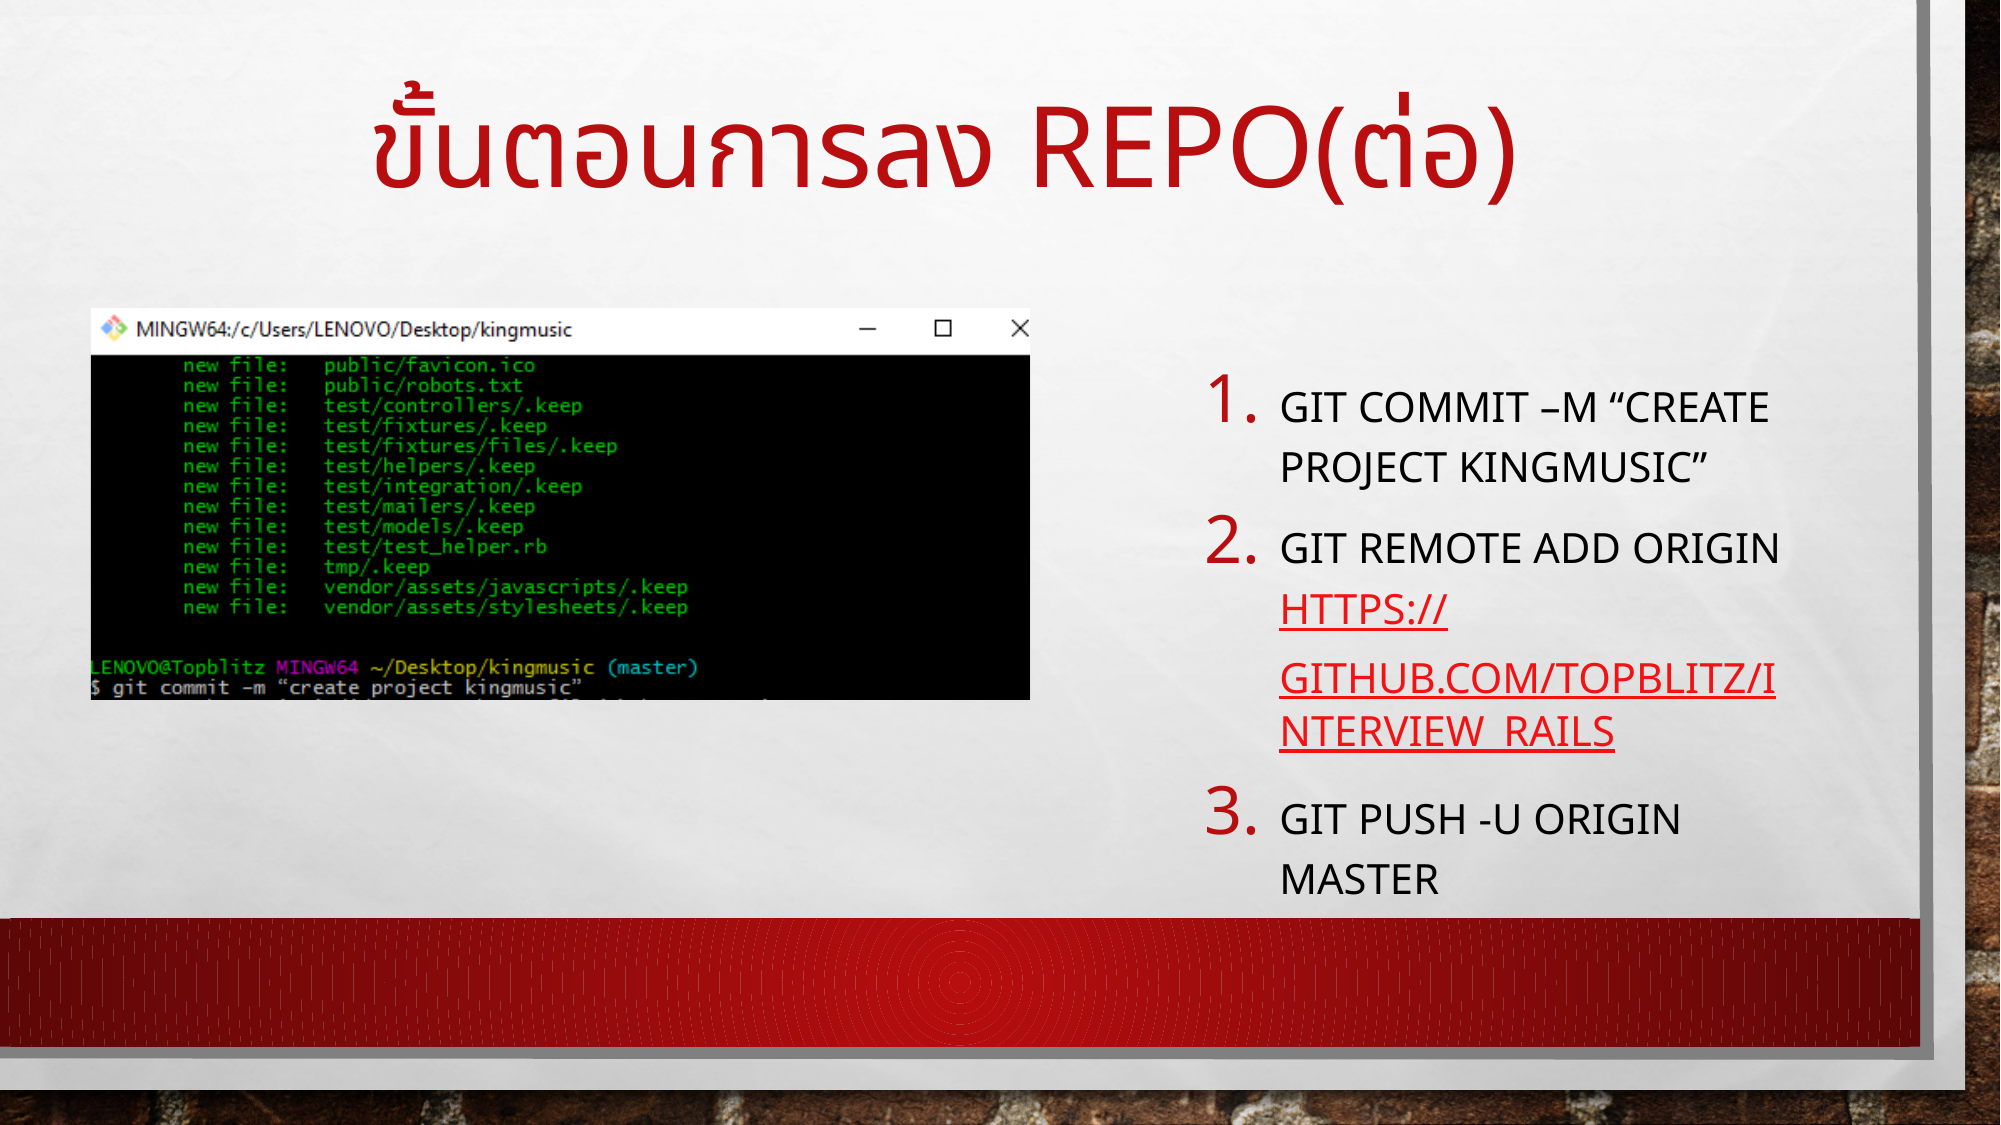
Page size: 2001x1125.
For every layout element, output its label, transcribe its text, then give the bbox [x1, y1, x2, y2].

picture [90, 308, 1031, 700]
picture [0, 0, 2000, 1125]
list git commit –m “create project kingmusic” git remote add origin https://github.com/topblitz/interview_rails git push -u origin master [1189, 338, 1818, 882]
text_box ขั้นตอนการลง Repo(ต่อ) [90, 56, 1797, 246]
